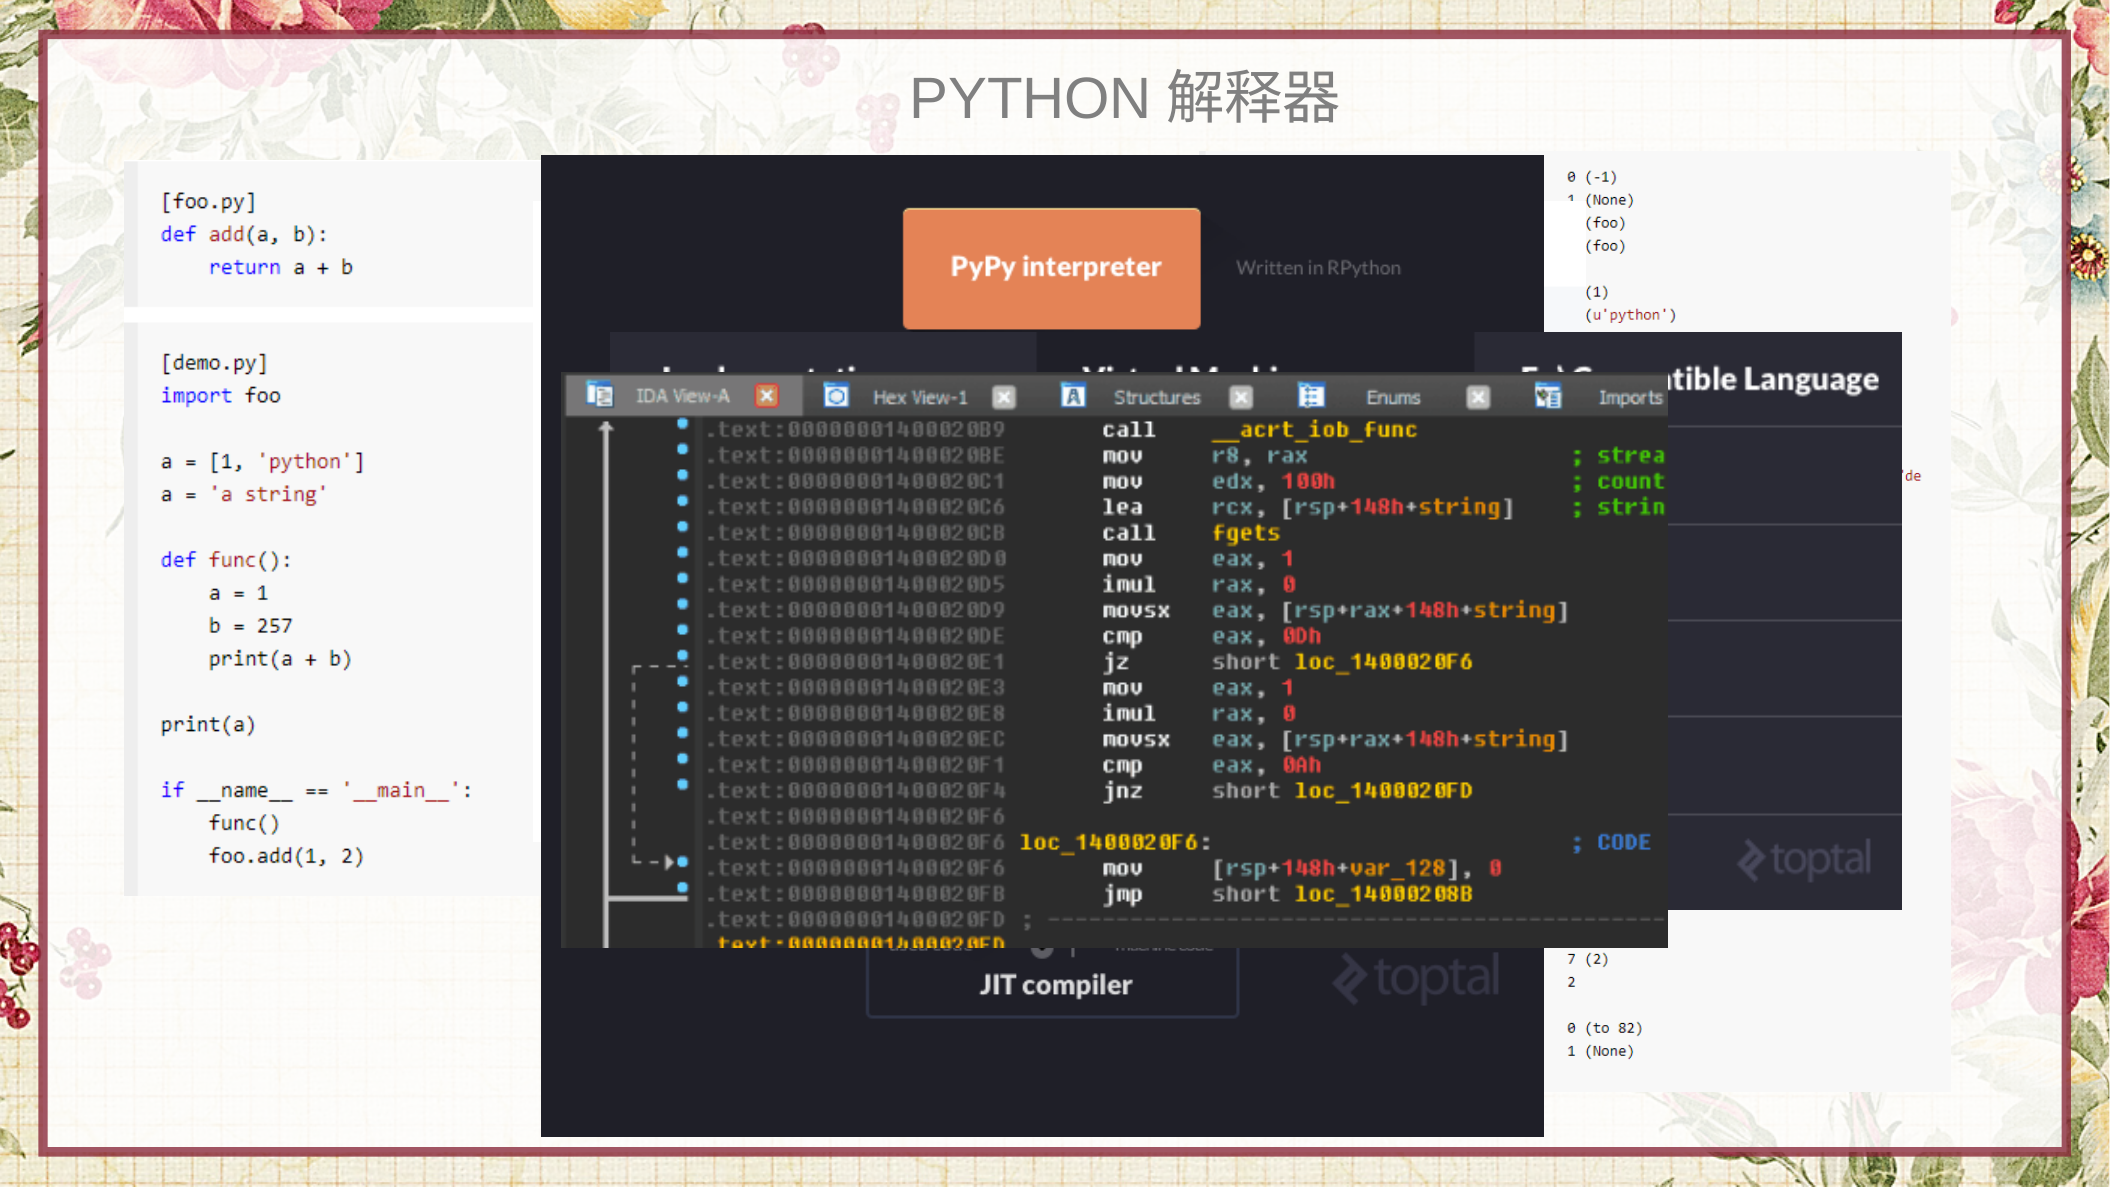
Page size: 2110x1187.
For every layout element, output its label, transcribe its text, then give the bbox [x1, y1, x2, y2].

picture [0, 0, 2110, 1187]
text_box PYTHON解释器 [865, 60, 1386, 131]
